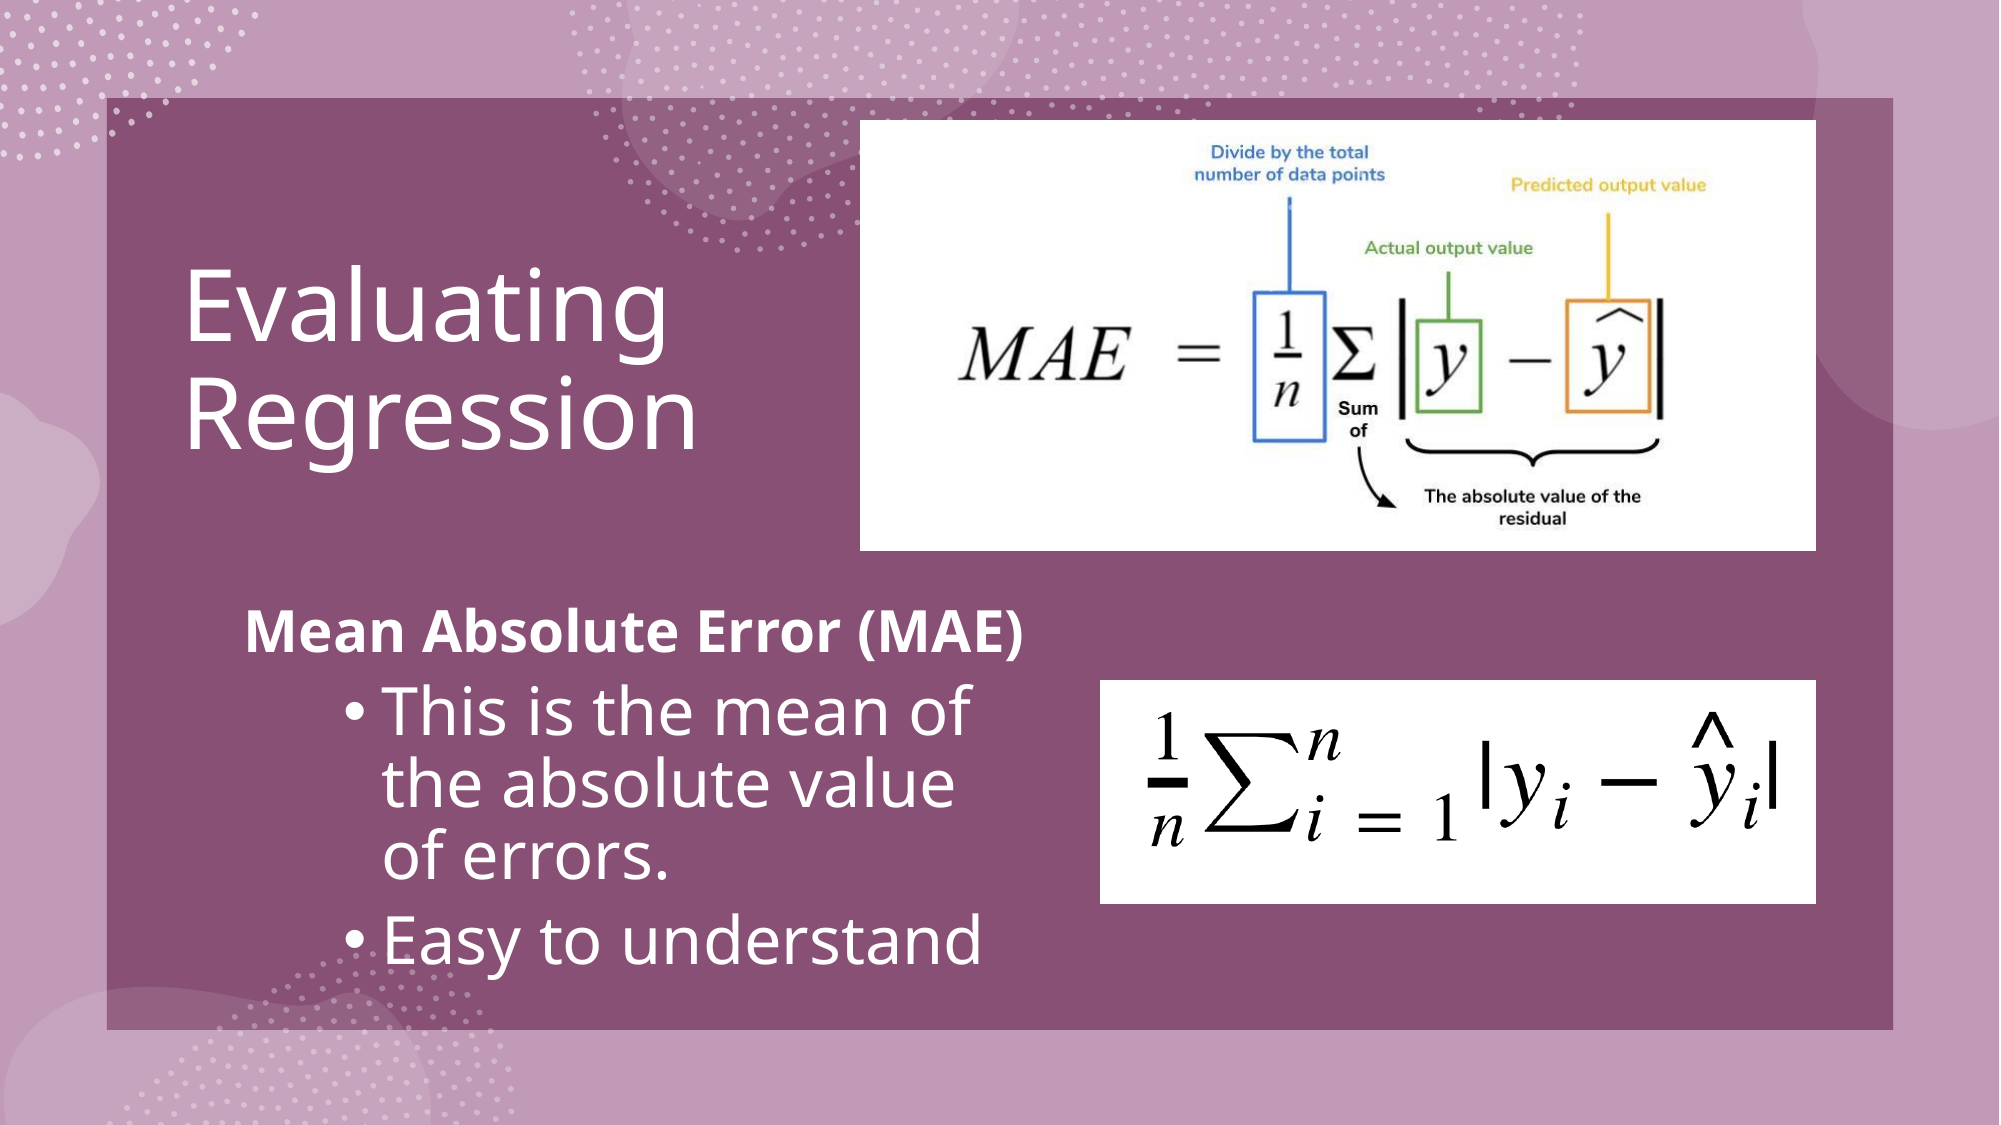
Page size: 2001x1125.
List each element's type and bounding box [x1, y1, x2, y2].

text_box [0, 0, 2000, 1125]
